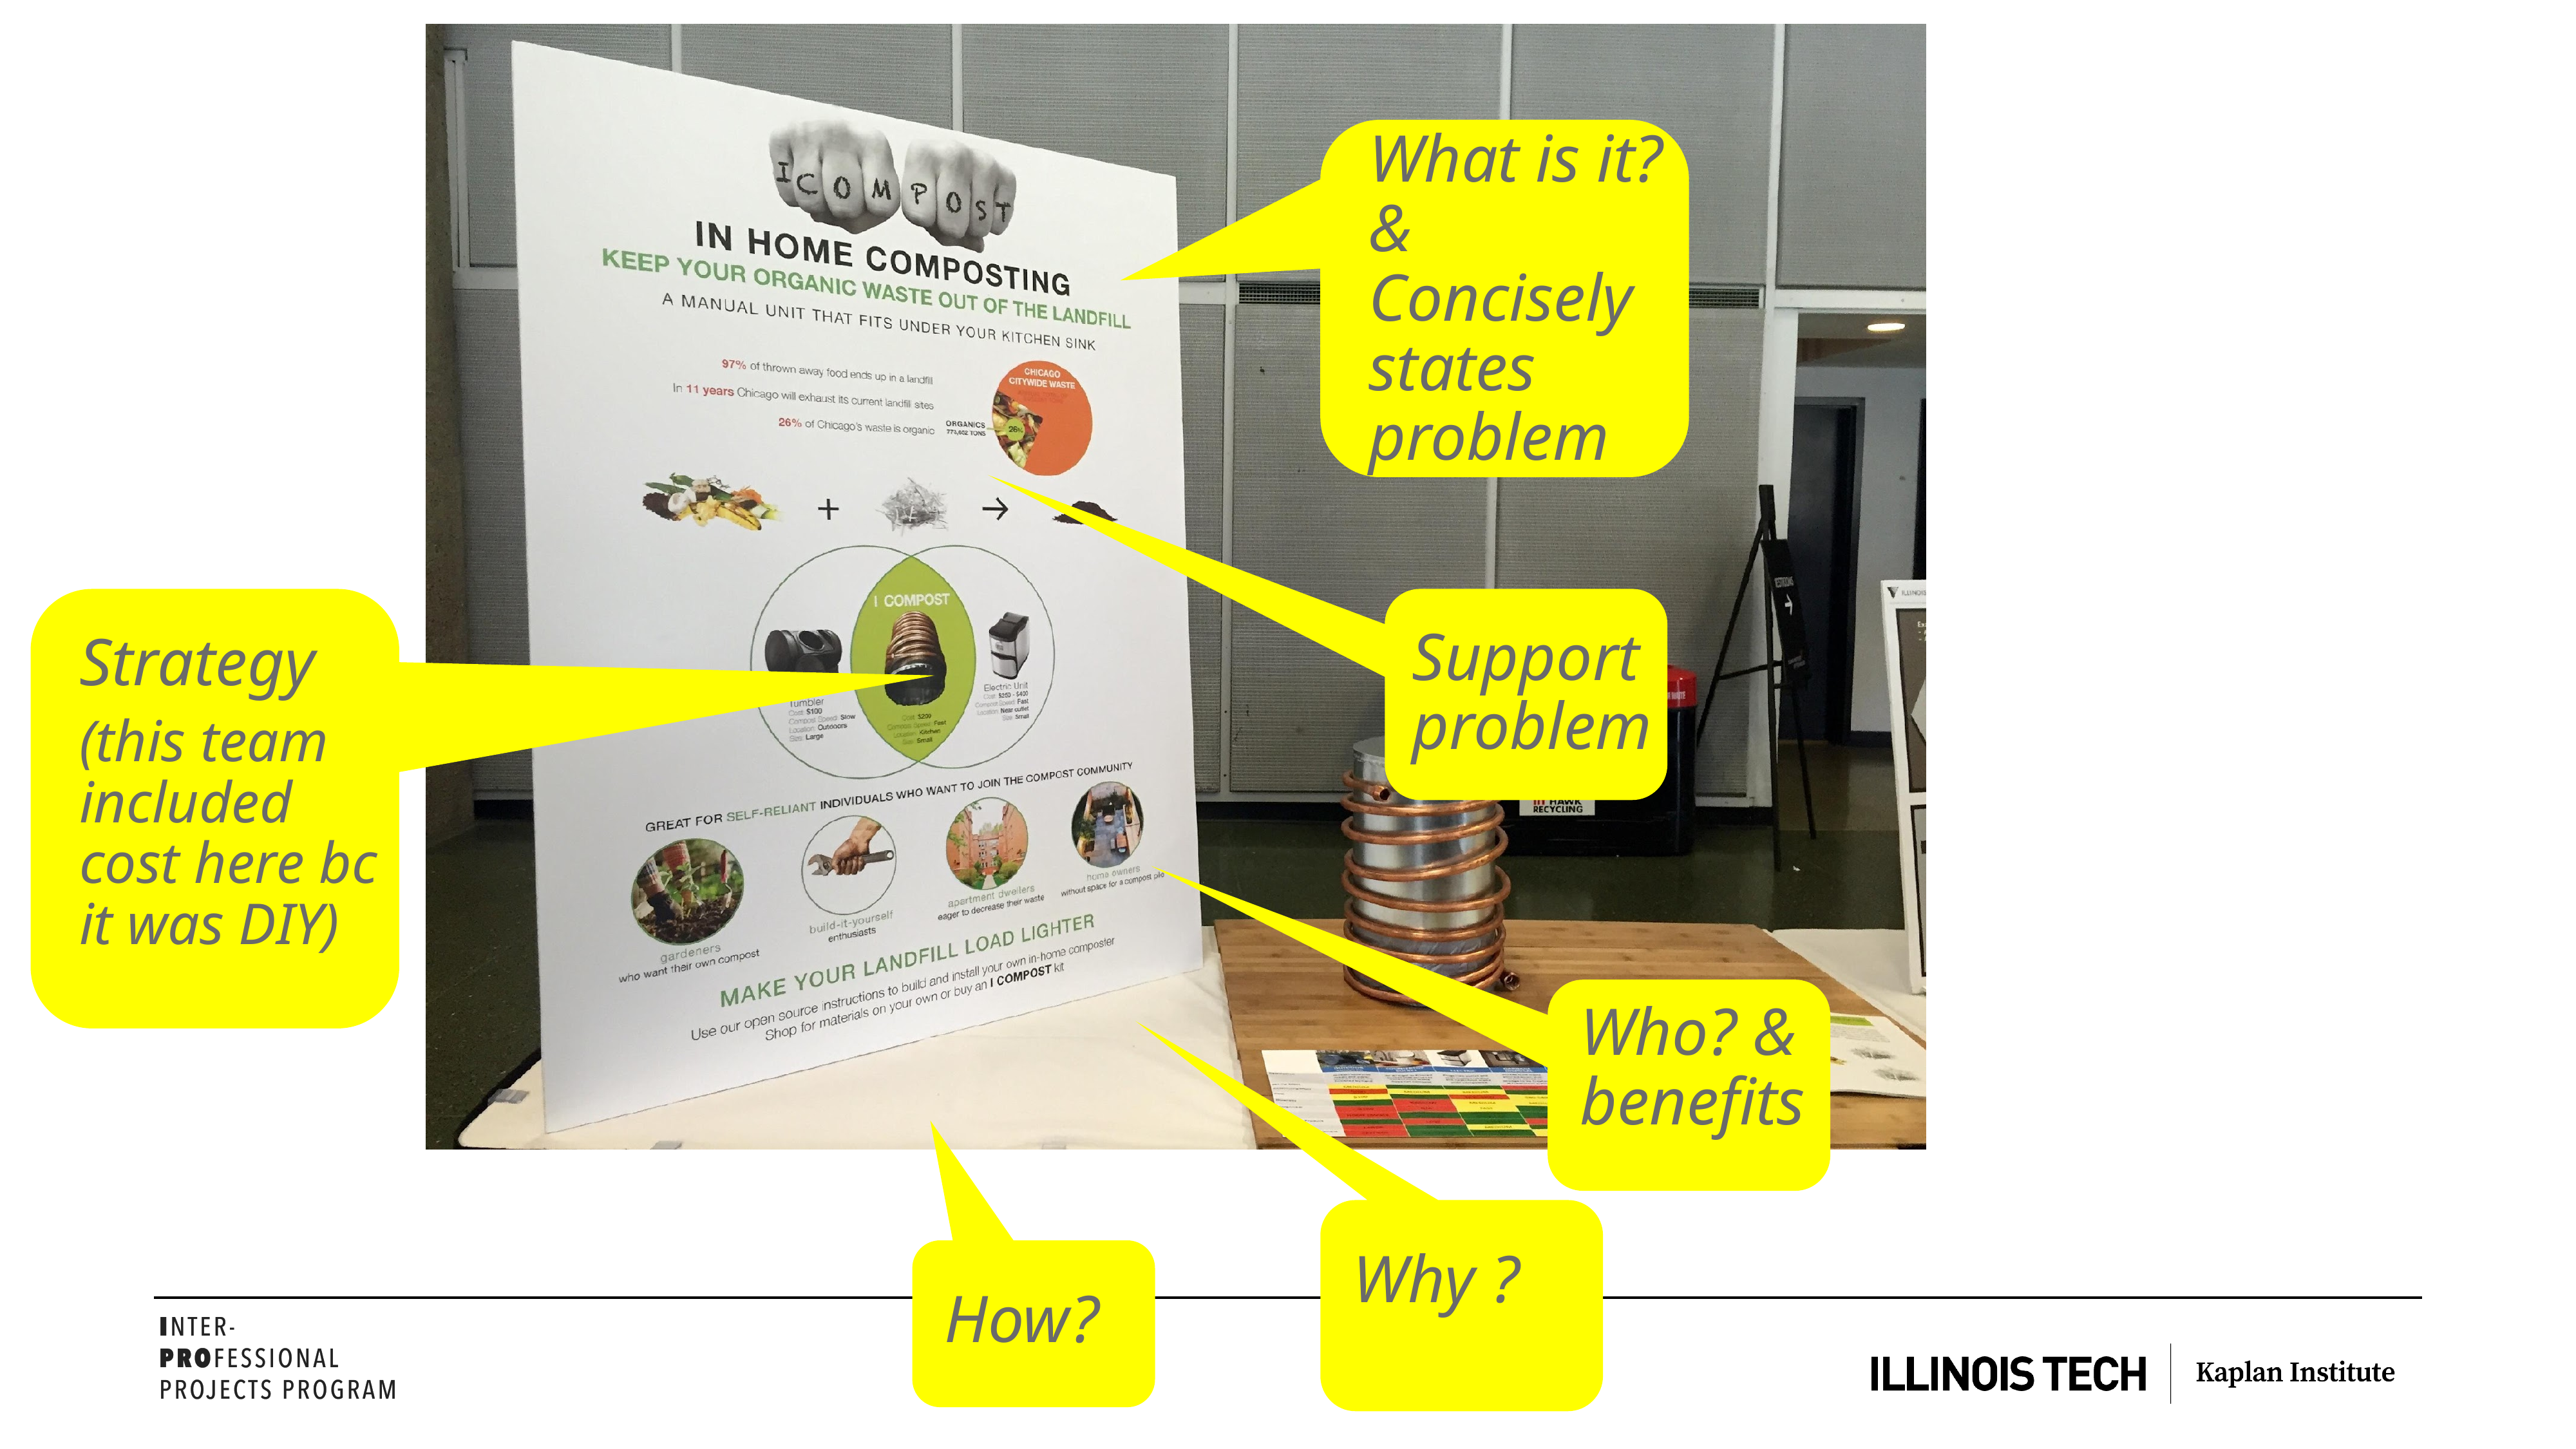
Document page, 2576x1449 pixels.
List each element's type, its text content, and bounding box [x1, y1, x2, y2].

text_box [1548, 1155, 1831, 1191]
text_box [30, 589, 421, 1028]
picture [159, 1282, 400, 1405]
text_box Strategy (this team included cost here bc it was DIY) [73, 624, 388, 962]
text_box [912, 1155, 1155, 1408]
text_box How? [939, 1281, 1222, 1363]
picture [426, 24, 1926, 1150]
text_box [1309, 1155, 1604, 1412]
text_box Why ? [1347, 1240, 1630, 1322]
picture [1849, 1326, 2420, 1417]
